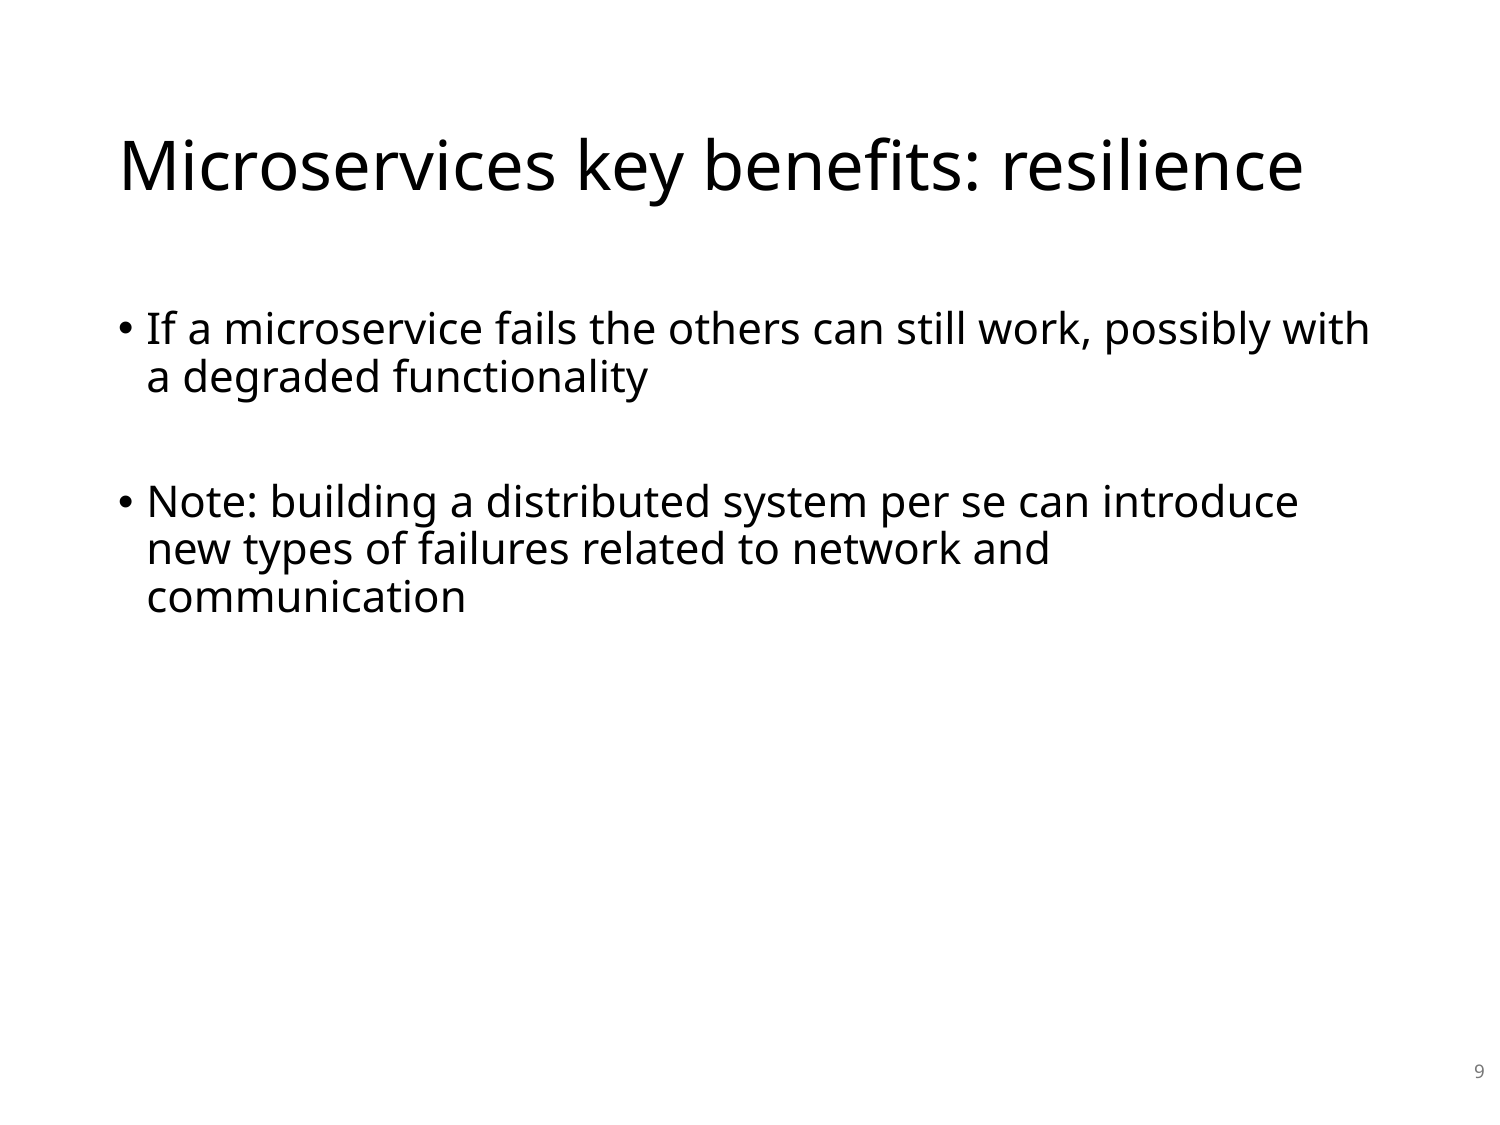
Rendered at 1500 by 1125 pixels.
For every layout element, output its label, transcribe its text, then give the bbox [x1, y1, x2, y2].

slide_number 9 [1162, 1042, 1500, 1103]
list If a microservice fails the others can still work, possibly with a degraded functionality Note: building a distributed system per se can introduce new types of failures related to network and communication [103, 299, 1397, 1014]
title Microservices key benefits: resilience [103, 59, 1397, 278]
